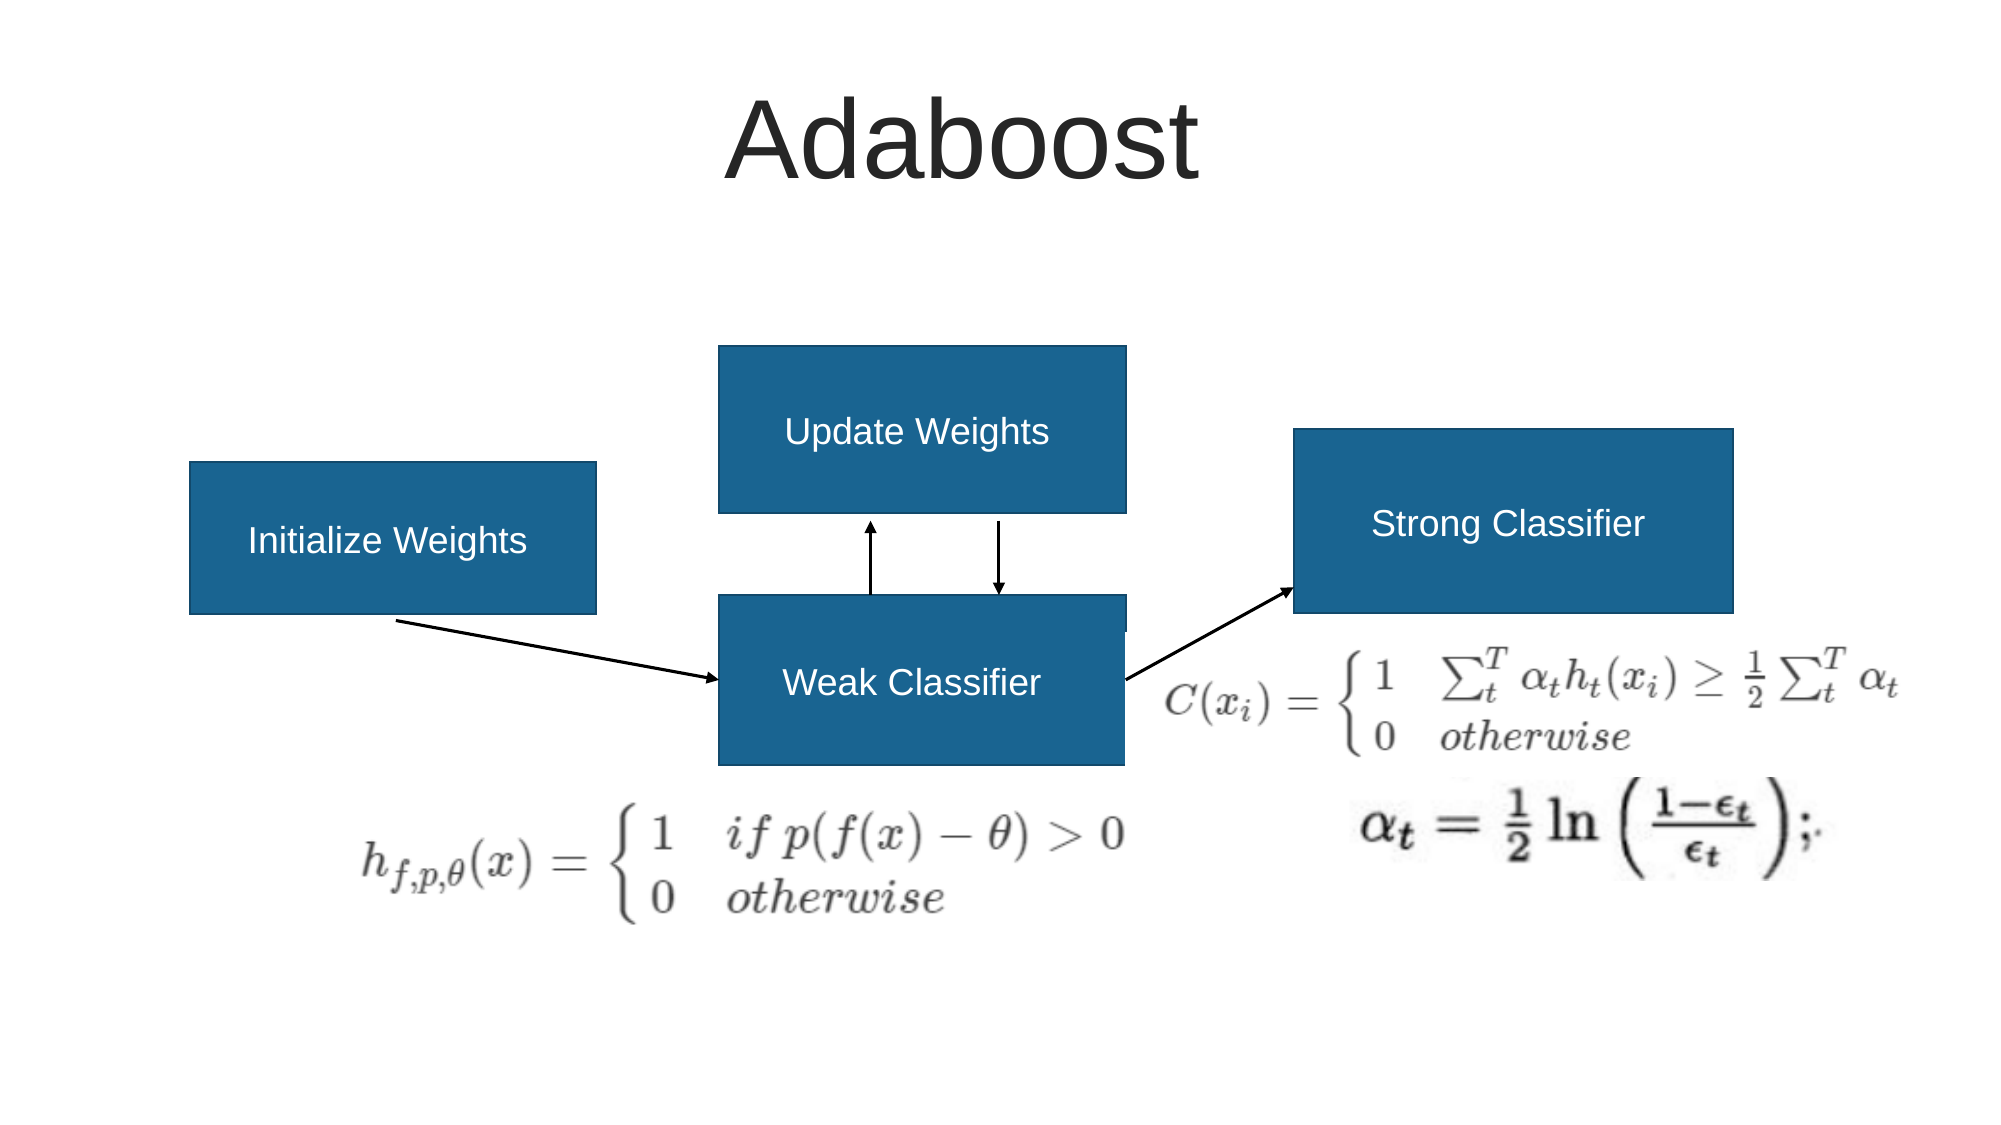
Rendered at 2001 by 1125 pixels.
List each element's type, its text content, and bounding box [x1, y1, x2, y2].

list Adaboost [12, 82, 1912, 202]
picture [327, 784, 1194, 952]
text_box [1125, 587, 1294, 680]
picture [1334, 777, 1865, 882]
picture [1125, 632, 1939, 769]
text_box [395, 620, 720, 680]
